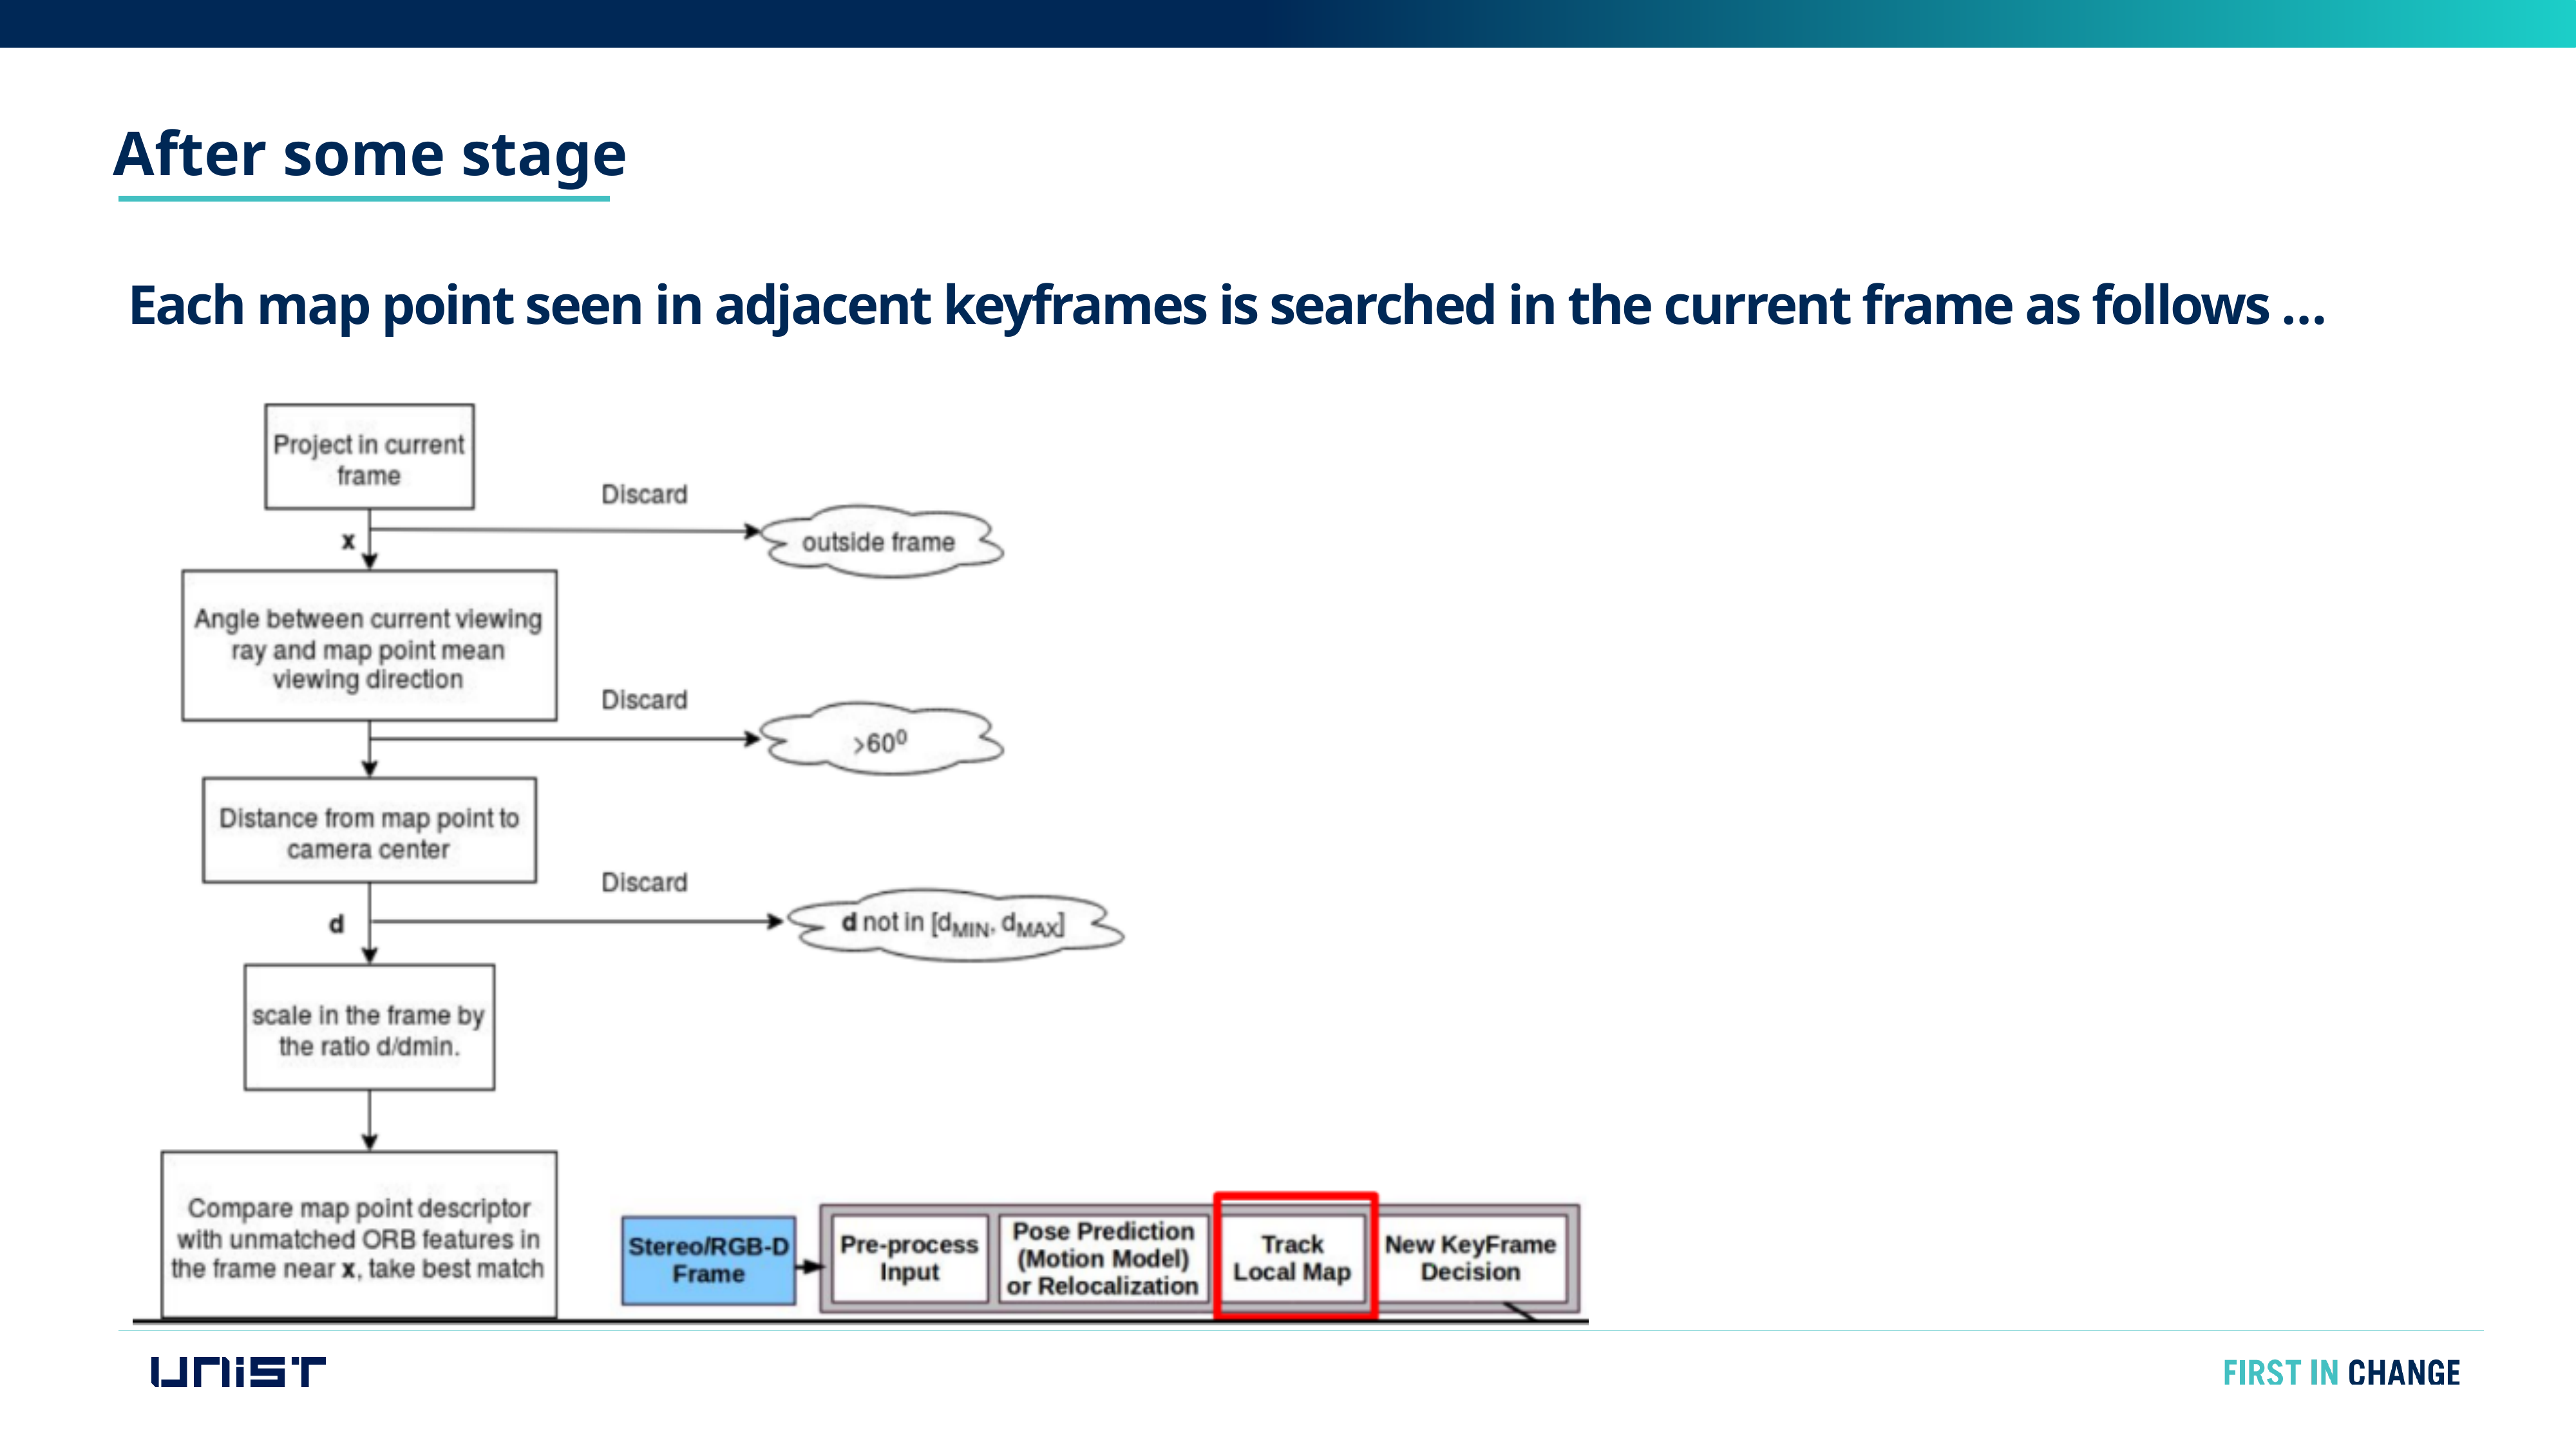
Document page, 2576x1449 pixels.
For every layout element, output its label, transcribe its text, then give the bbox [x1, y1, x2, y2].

text_box After some stage [104, 109, 698, 193]
text_box Each map point seen in adjacent keyframes is searched in the current frame as follows … [118, 233, 2443, 340]
picture [133, 381, 1589, 1325]
text_box [0, 0, 2576, 48]
picture [151, 1357, 326, 1387]
picture [2224, 1359, 2460, 1385]
